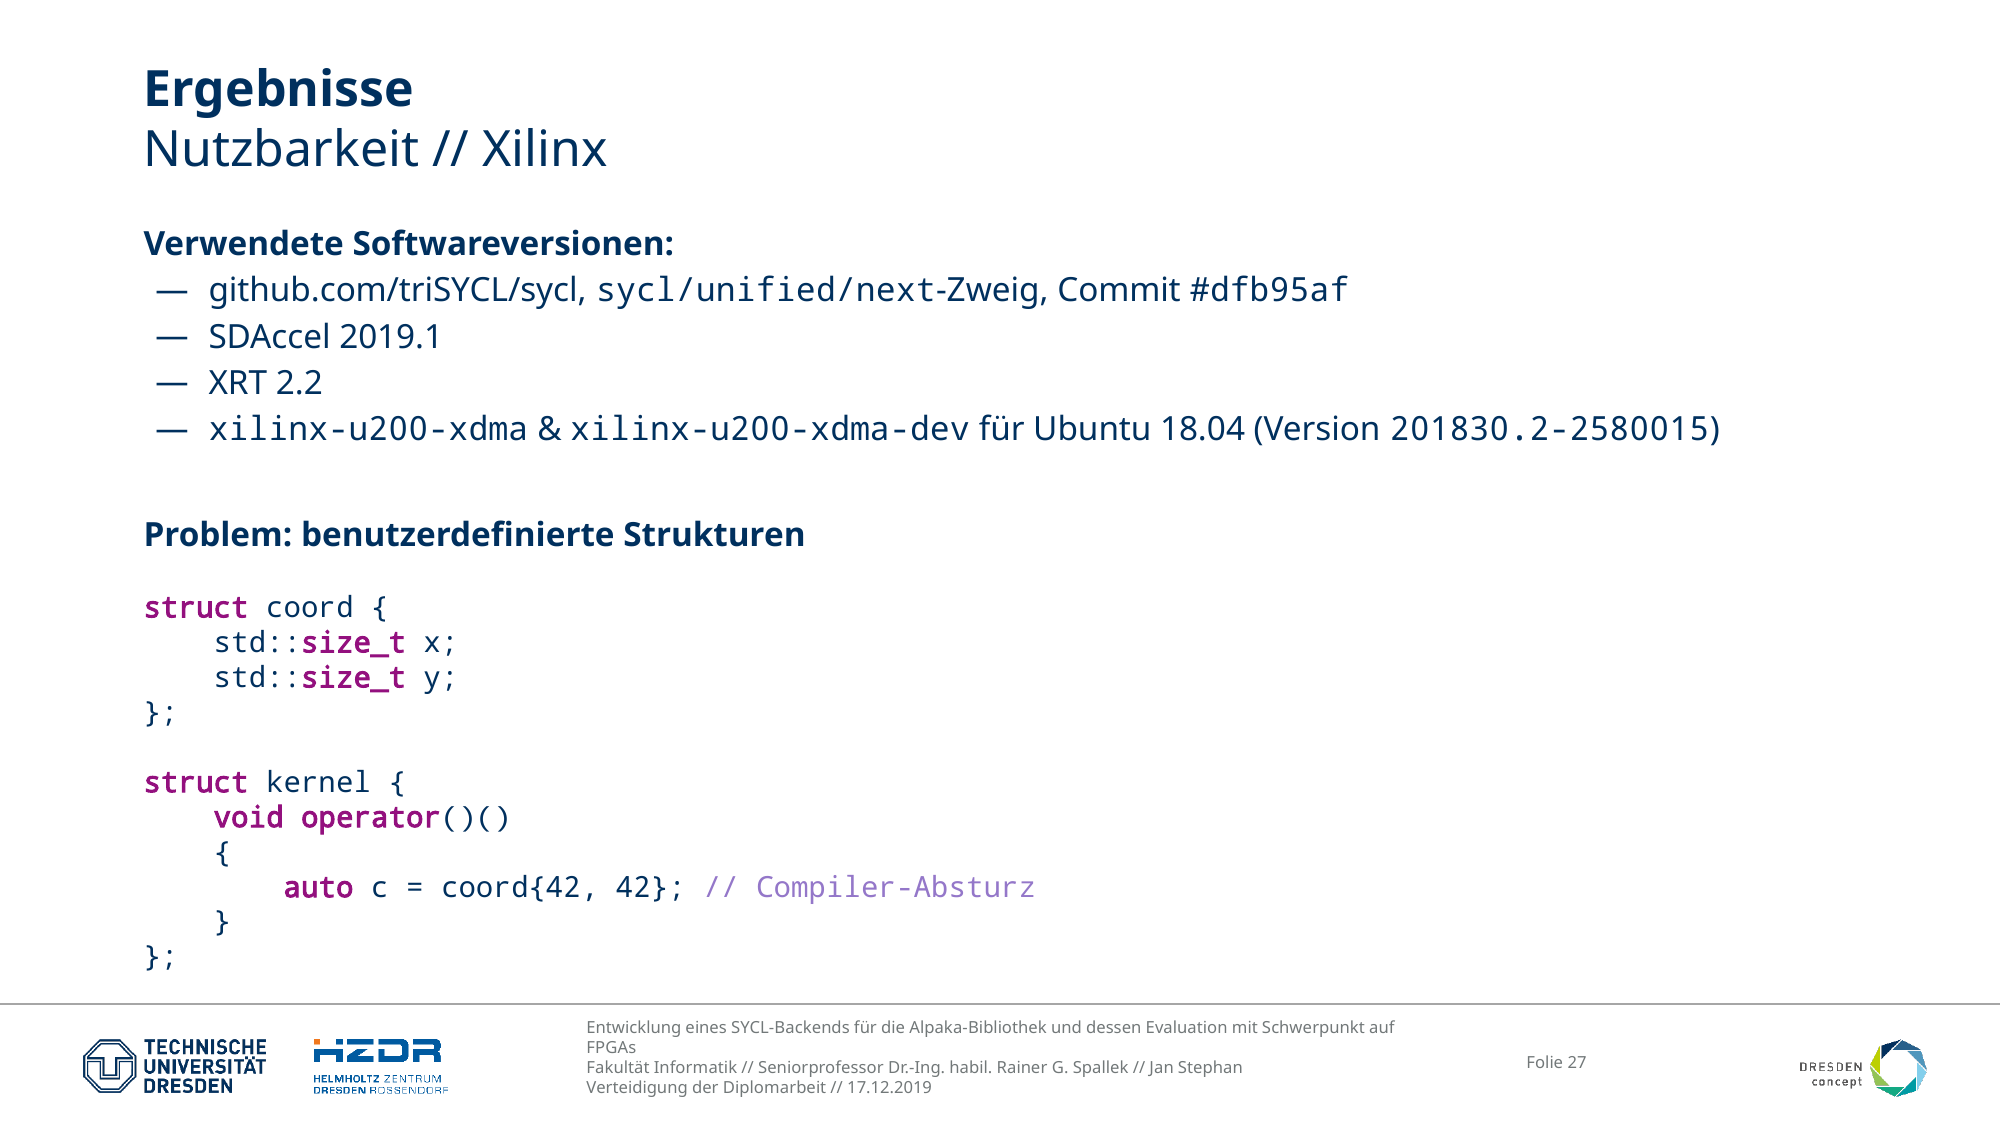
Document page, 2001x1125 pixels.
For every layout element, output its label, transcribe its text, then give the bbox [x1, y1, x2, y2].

picture [83, 1039, 266, 1093]
picture [302, 1027, 459, 1105]
list Verwendete Softwareversionen: github.com/triSYCL/sycl, sycl/unified/next-Zweig, Commit #dfb95af SDAccel 2019.1 XRT 2.2 xilinx-u200-xdma & xilinx-u200-xdma-dev für Ubuntu 18.04 (Version 201830.2-2580015) Problem: benutzerdefinierte Strukturen struct coord { std::size_t x; std::size_t y; }; struct kernel { void operator()() { auto c = coord{42, 42}; // Compiler-Absturz } }; [143, 243, 1880, 957]
picture [1800, 1039, 1927, 1097]
title Ergebnisse Nutzbarkeit // Xilinx [143, 56, 1880, 169]
